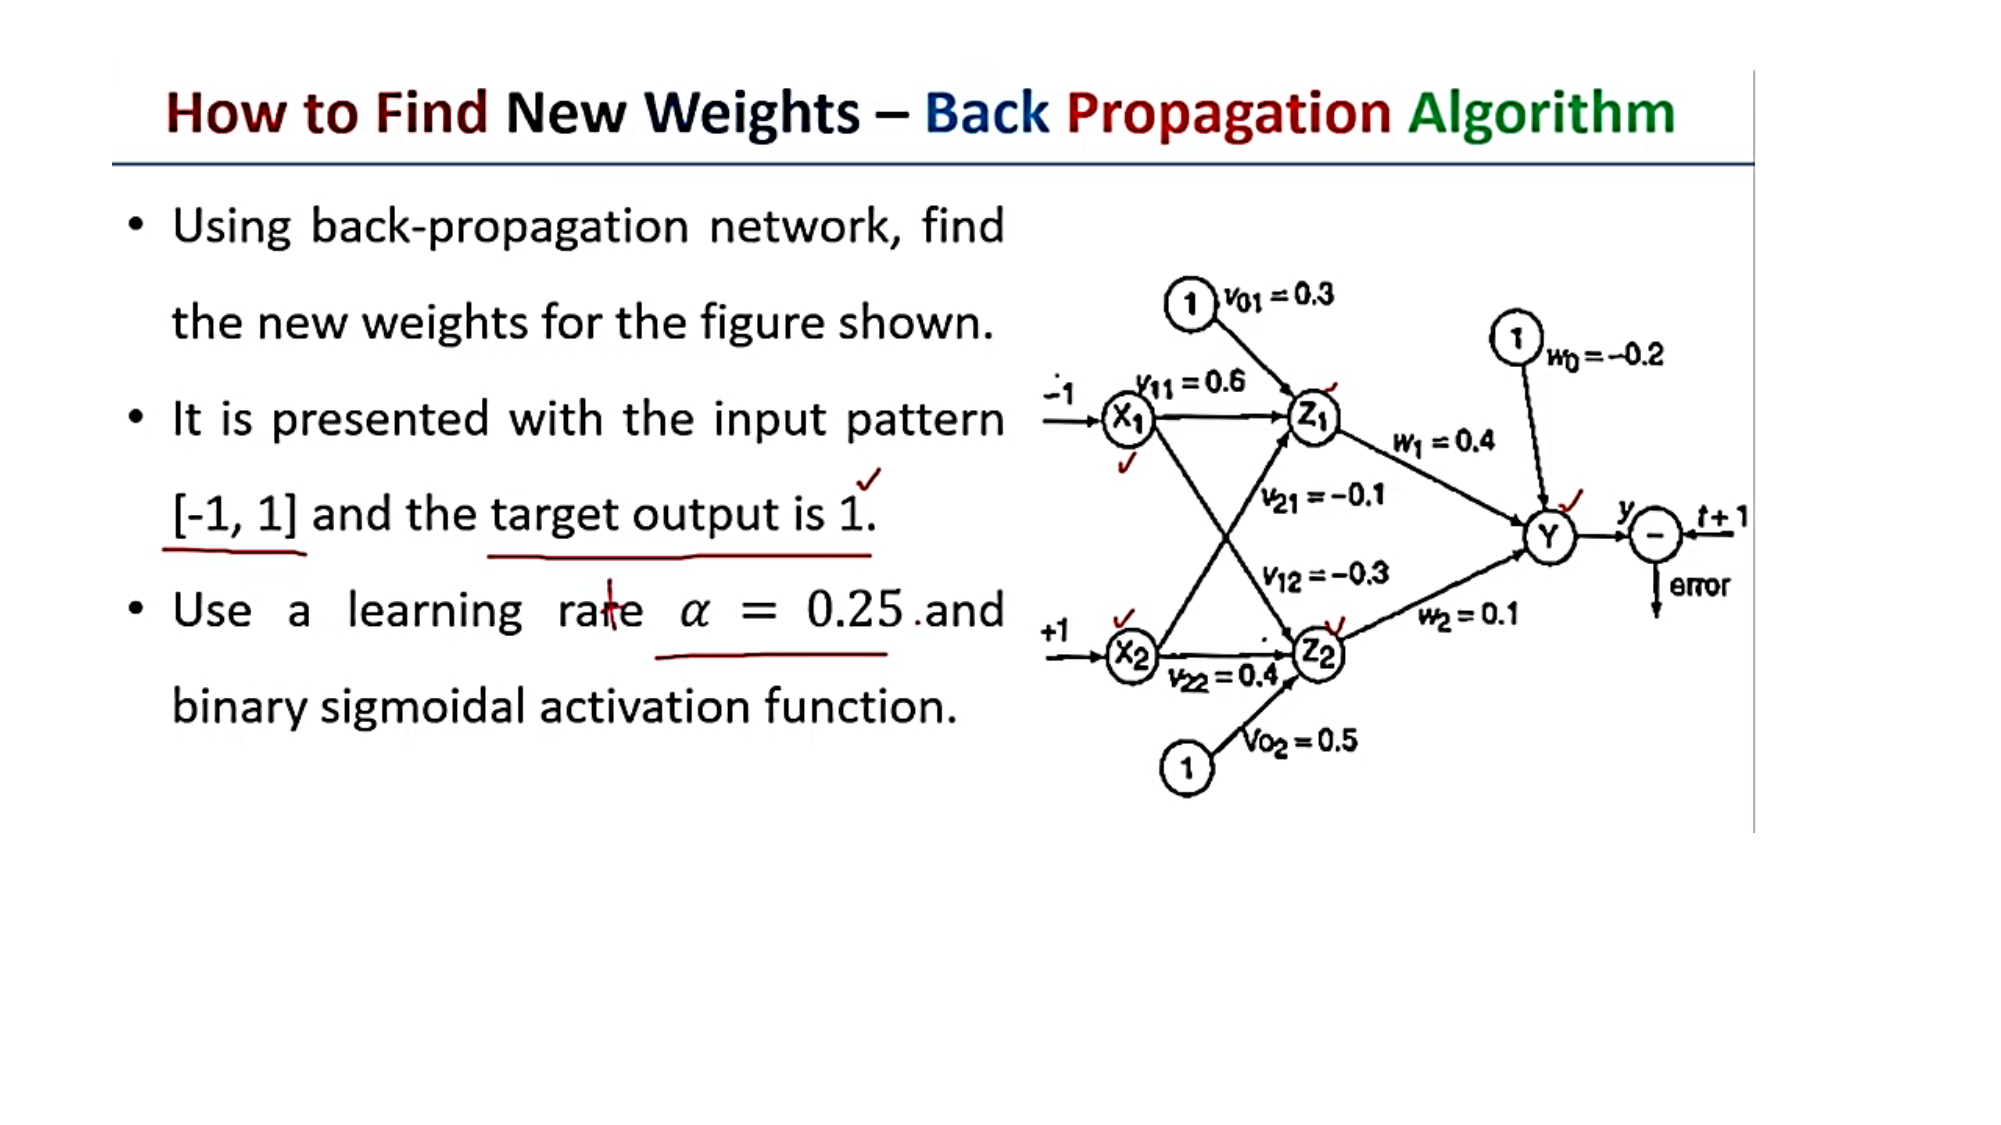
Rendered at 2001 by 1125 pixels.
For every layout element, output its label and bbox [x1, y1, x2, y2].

picture [112, 62, 1763, 834]
